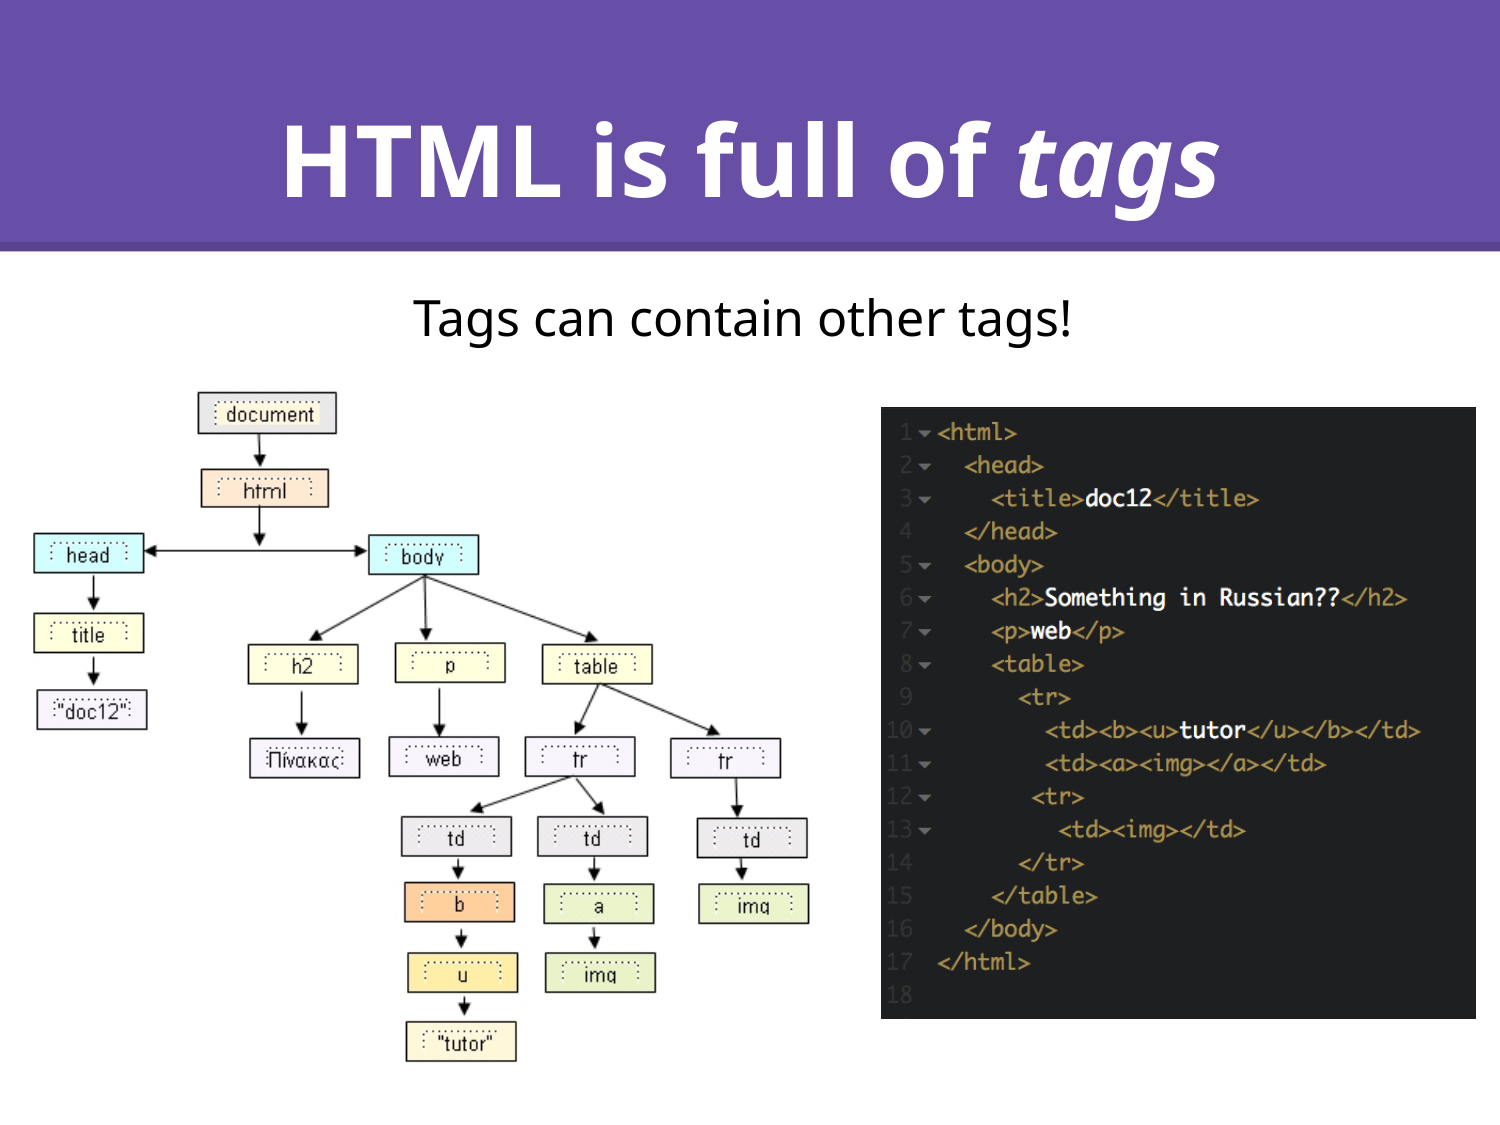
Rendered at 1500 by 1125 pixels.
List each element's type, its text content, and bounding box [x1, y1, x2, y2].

picture [881, 407, 1476, 1020]
list Tags can contain other tags! [75, 262, 1425, 1078]
title HTML is full of tags [75, 45, 1425, 233]
picture [0, 364, 855, 1084]
